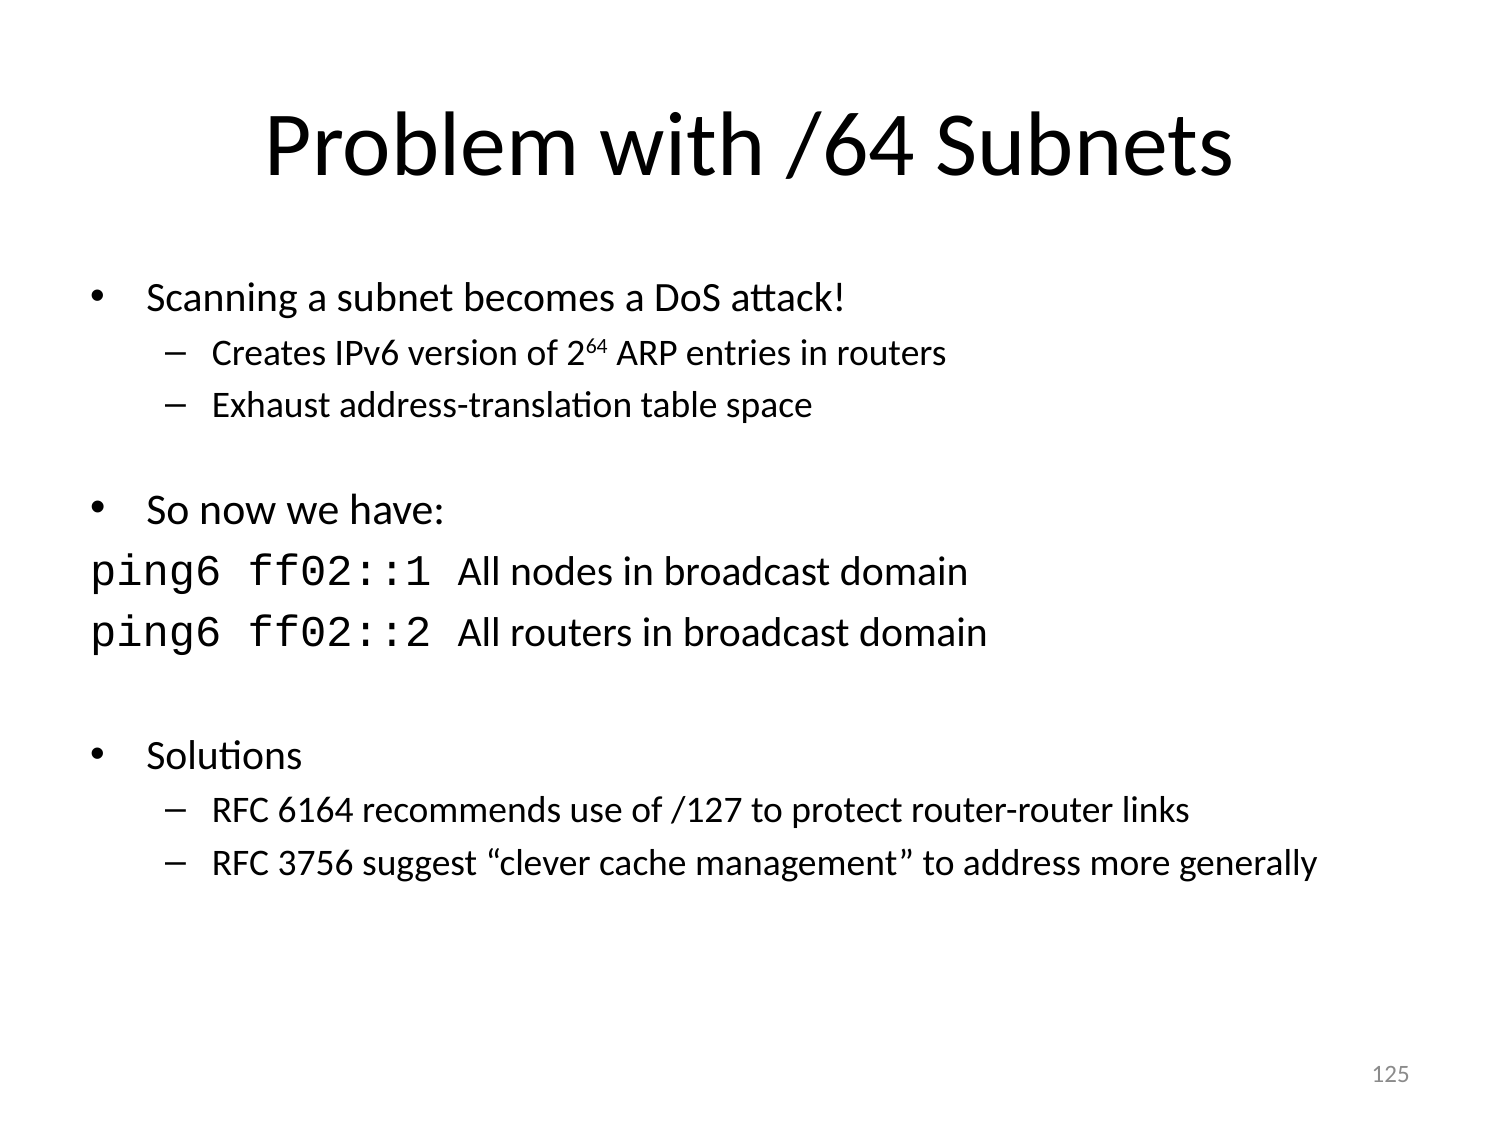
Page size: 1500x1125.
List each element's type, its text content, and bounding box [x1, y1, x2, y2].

slide_number 125 [1074, 1042, 1425, 1103]
title Problem with /64 Subnets [75, 45, 1425, 233]
list Scanning a subnet becomes a DoS attack! Creates IPv6 version of 264 ARP entries in routers Exhaust address-translation table space So now we have: ping6 ff02::1 All nodes in broadcast domain ping6 ff02::2 All routers in broadcast domain Solutions RFC 6164 recommends use of /127 to protect router-router links RFC 3756 suggest “clever cache management” to address more generally [75, 262, 1425, 1005]
